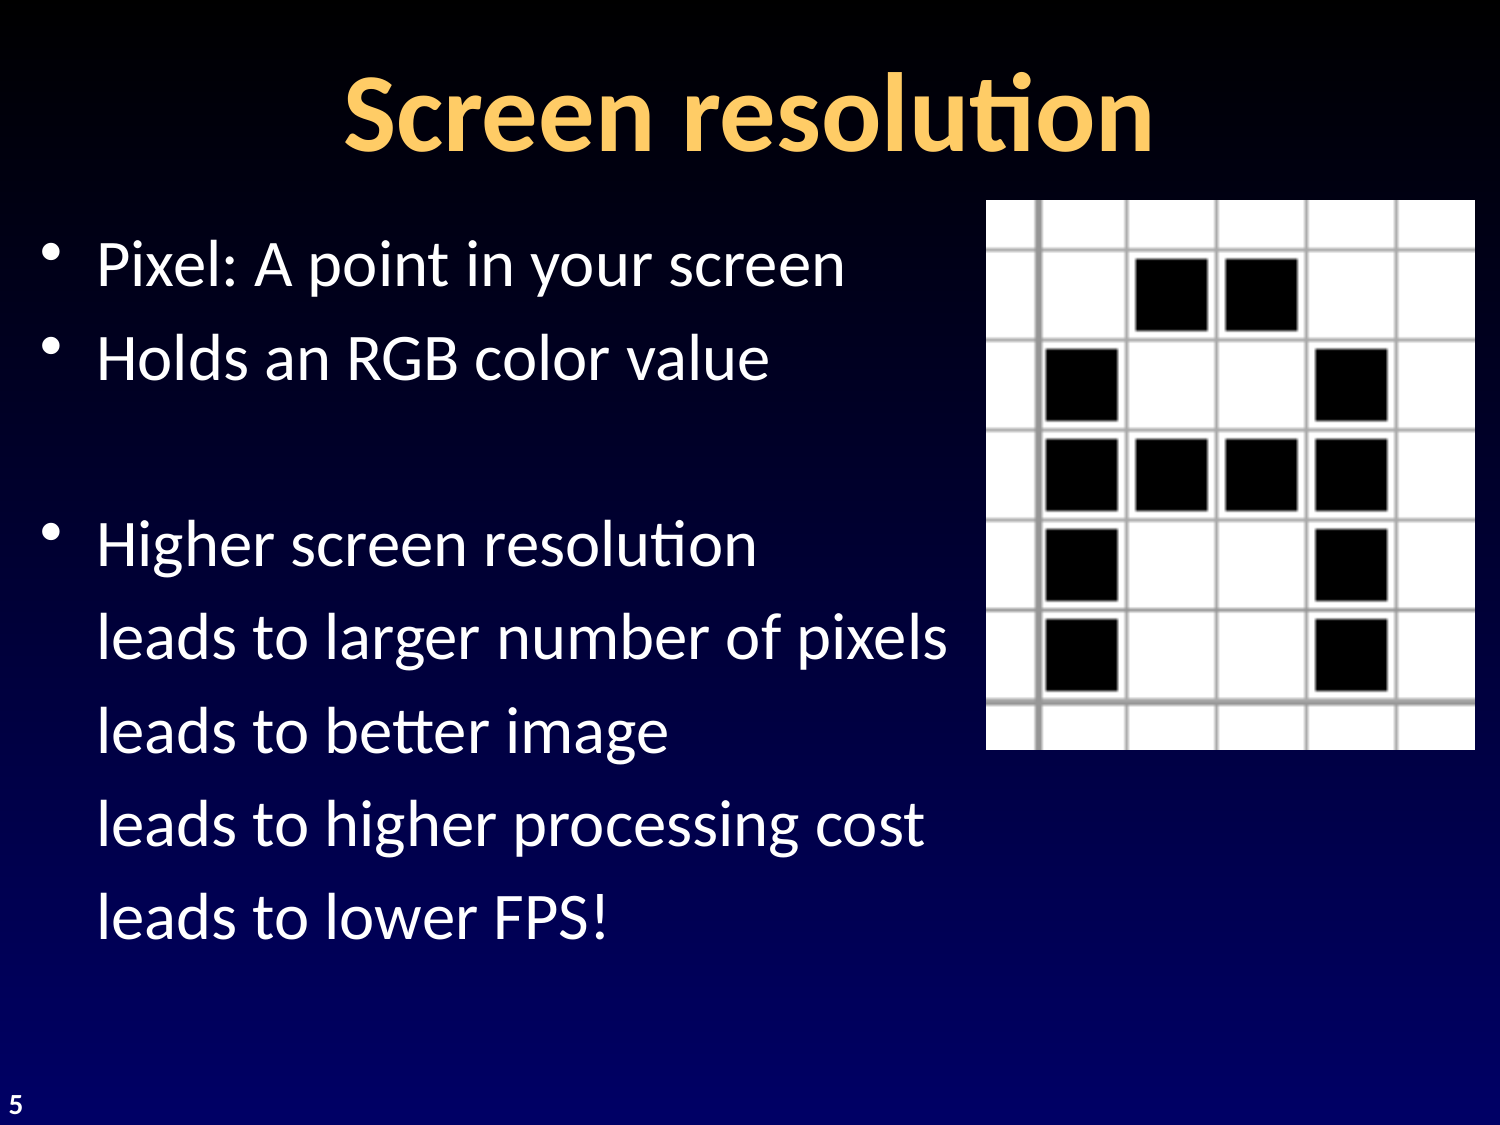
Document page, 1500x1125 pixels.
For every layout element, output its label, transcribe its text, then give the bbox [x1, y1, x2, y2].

slide_number 5 [0, 1078, 93, 1125]
picture [986, 199, 1475, 750]
title Screen resolution [24, 24, 1475, 188]
list Pixel: A point in your screen Holds an RGB color value Higher screen resolution leads to larger number of pixels leads to better image leads to higher processing cost leads to lower FPS! [24, 212, 1475, 1055]
